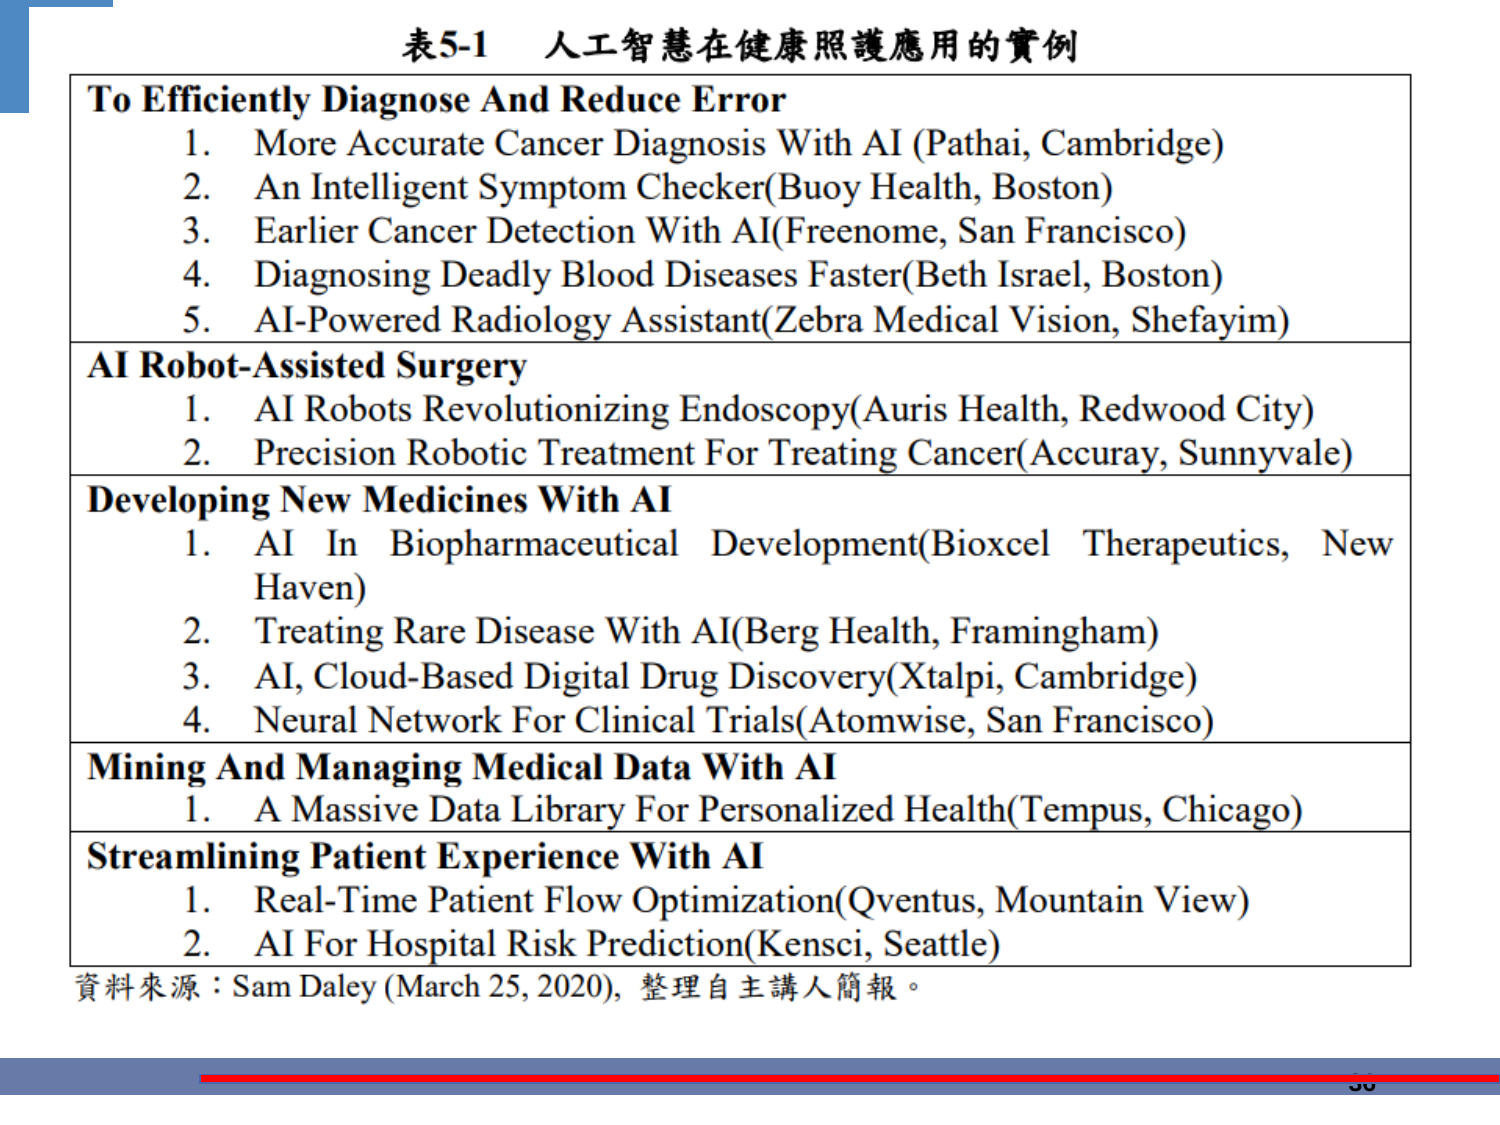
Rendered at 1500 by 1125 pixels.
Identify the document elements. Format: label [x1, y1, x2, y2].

picture [29, 7, 1429, 1011]
